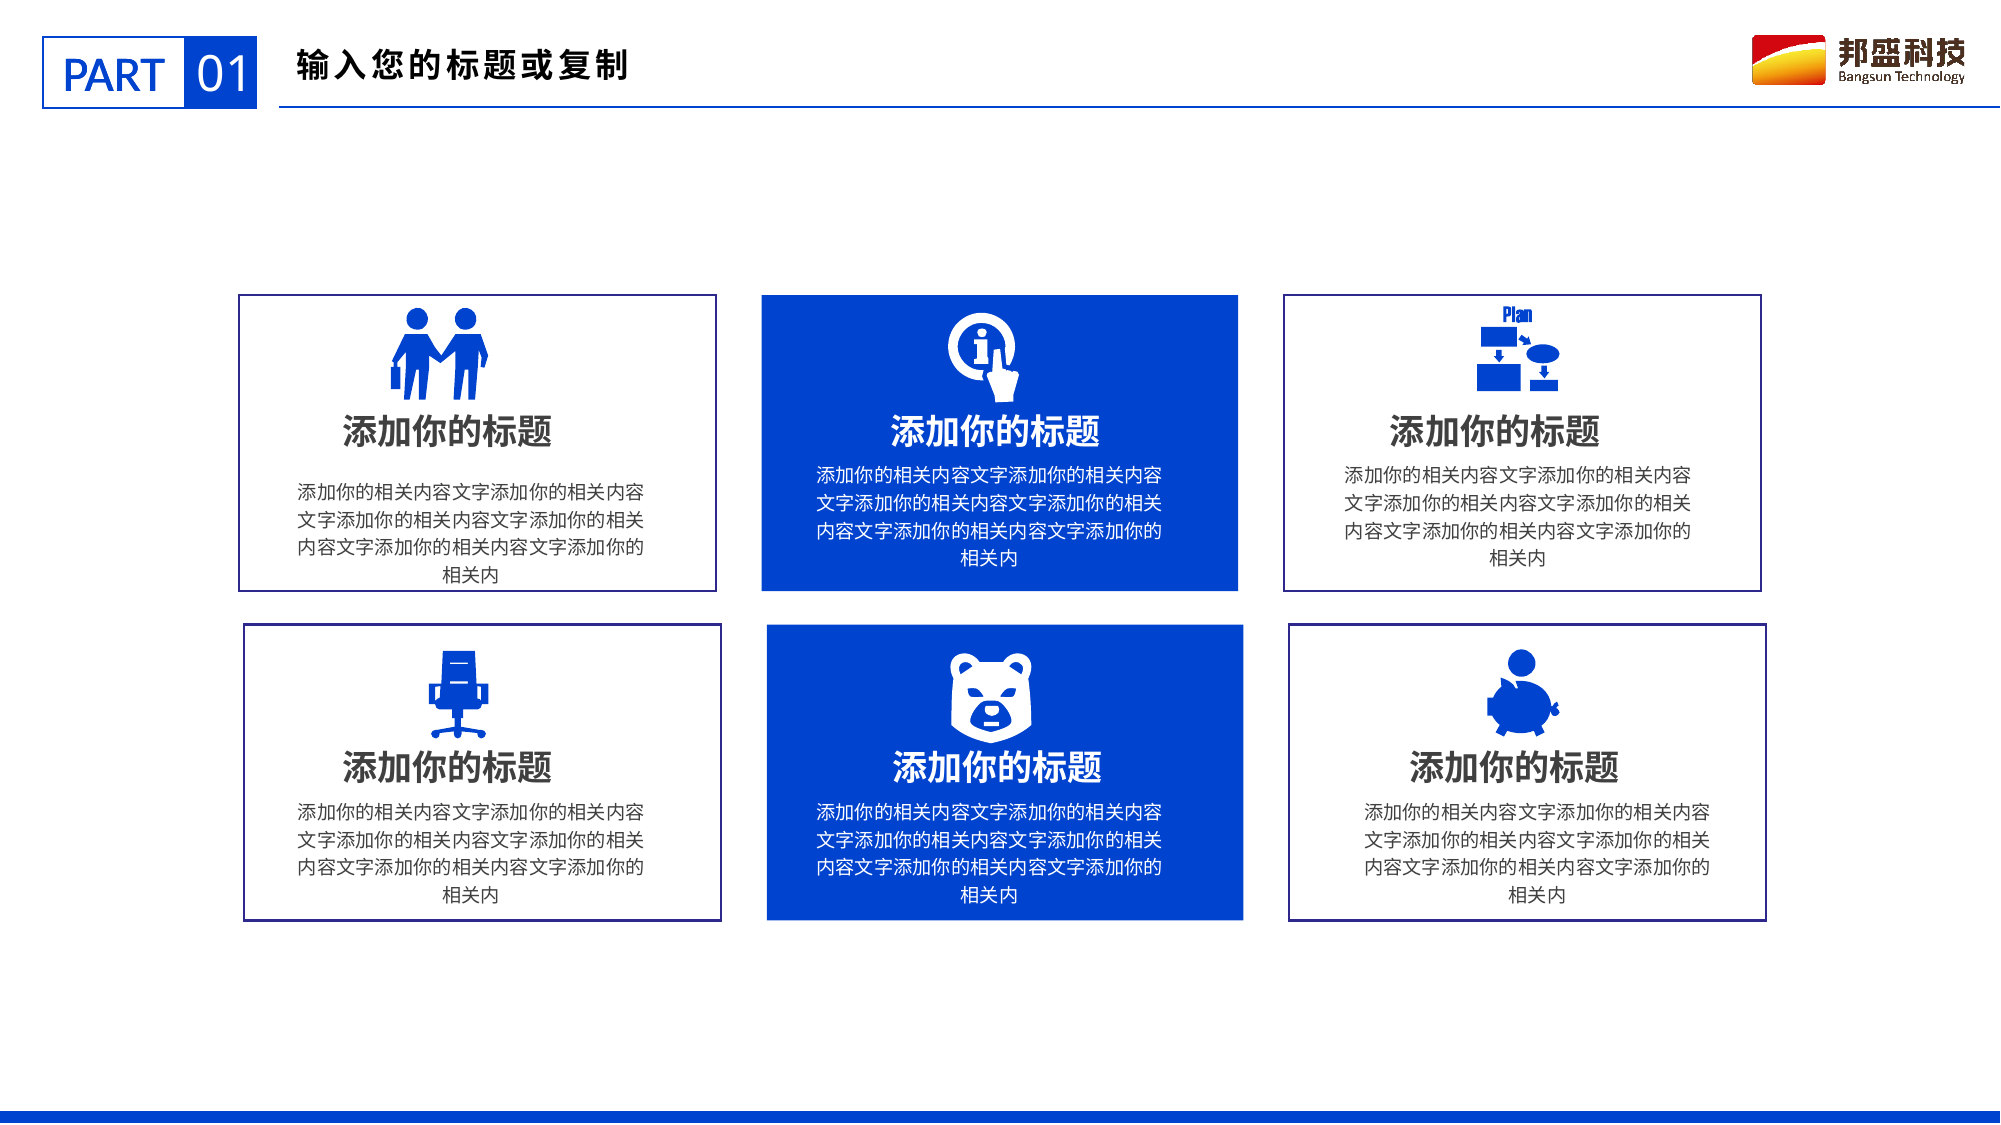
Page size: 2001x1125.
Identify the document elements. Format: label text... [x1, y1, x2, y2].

text_box [428, 650, 489, 739]
text_box [986, 348, 1019, 403]
text_box 添加你的相关内容文字添加你的相关内容文字添加你的相关内容文字添加你的相关内容文字添加你的相关内容文字添加你的相关内 [1320, 451, 1716, 577]
text_box [390, 334, 489, 400]
text_box [1493, 349, 1505, 363]
text_box 添加你的标题 [328, 402, 568, 459]
text_box 添加你的标题 [328, 737, 568, 788]
text_box 添加你的相关内容文字添加你的相关内容文字添加你的相关内容文字添加你的相关内容文字添加你的相关内容文字添加你的相关内 [273, 788, 669, 914]
text_box [1477, 364, 1521, 392]
text_box 添加你的相关内容文字添加你的相关内容文字添加你的相关内容文字添加你的相关内容文字添加你的相关内容文字添加你的相关内 [1340, 788, 1735, 914]
text_box [454, 307, 477, 330]
text_box [244, 624, 721, 921]
text_box [1526, 344, 1560, 364]
text_box [1503, 306, 1532, 323]
text_box [1487, 677, 1560, 737]
text_box [1508, 649, 1536, 677]
text_box 添加你的相关内容文字添加你的相关内容文字添加你的相关内容文字添加你的相关内容文字添加你的相关内容文字添加你的相关内 [273, 468, 669, 594]
text_box [1481, 326, 1517, 347]
text_box 输入您的标题或复制 [281, 36, 645, 92]
text_box 添加你的相关内容文字添加你的相关内容文字添加你的相关内容文字添加你的相关内容文字添加你的相关内容文字添加你的相关内 [792, 788, 1187, 914]
text_box [1289, 624, 1766, 921]
picture [1750, 35, 1965, 87]
text_box 添加你的相关内容文字添加你的相关内容文字添加你的相关内容文字添加你的相关内容文字添加你的相关内容文字添加你的相关内 [792, 451, 1187, 577]
text_box [1284, 295, 1761, 592]
text_box 01 [182, 34, 269, 109]
text_box [406, 307, 428, 330]
text_box [1530, 365, 1558, 392]
text_box 添加你的标题 [878, 737, 1118, 788]
text_box [239, 295, 716, 592]
text_box [950, 653, 1032, 744]
text_box [761, 295, 1239, 592]
text_box 添加你的标题 [1375, 402, 1615, 451]
text_box 添加你的标题 [876, 402, 1116, 451]
text_box PART [47, 34, 180, 110]
text_box [948, 312, 1016, 381]
text_box [766, 624, 1244, 921]
text_box [1518, 334, 1532, 346]
text_box 添加你的标题 [1394, 737, 1635, 788]
